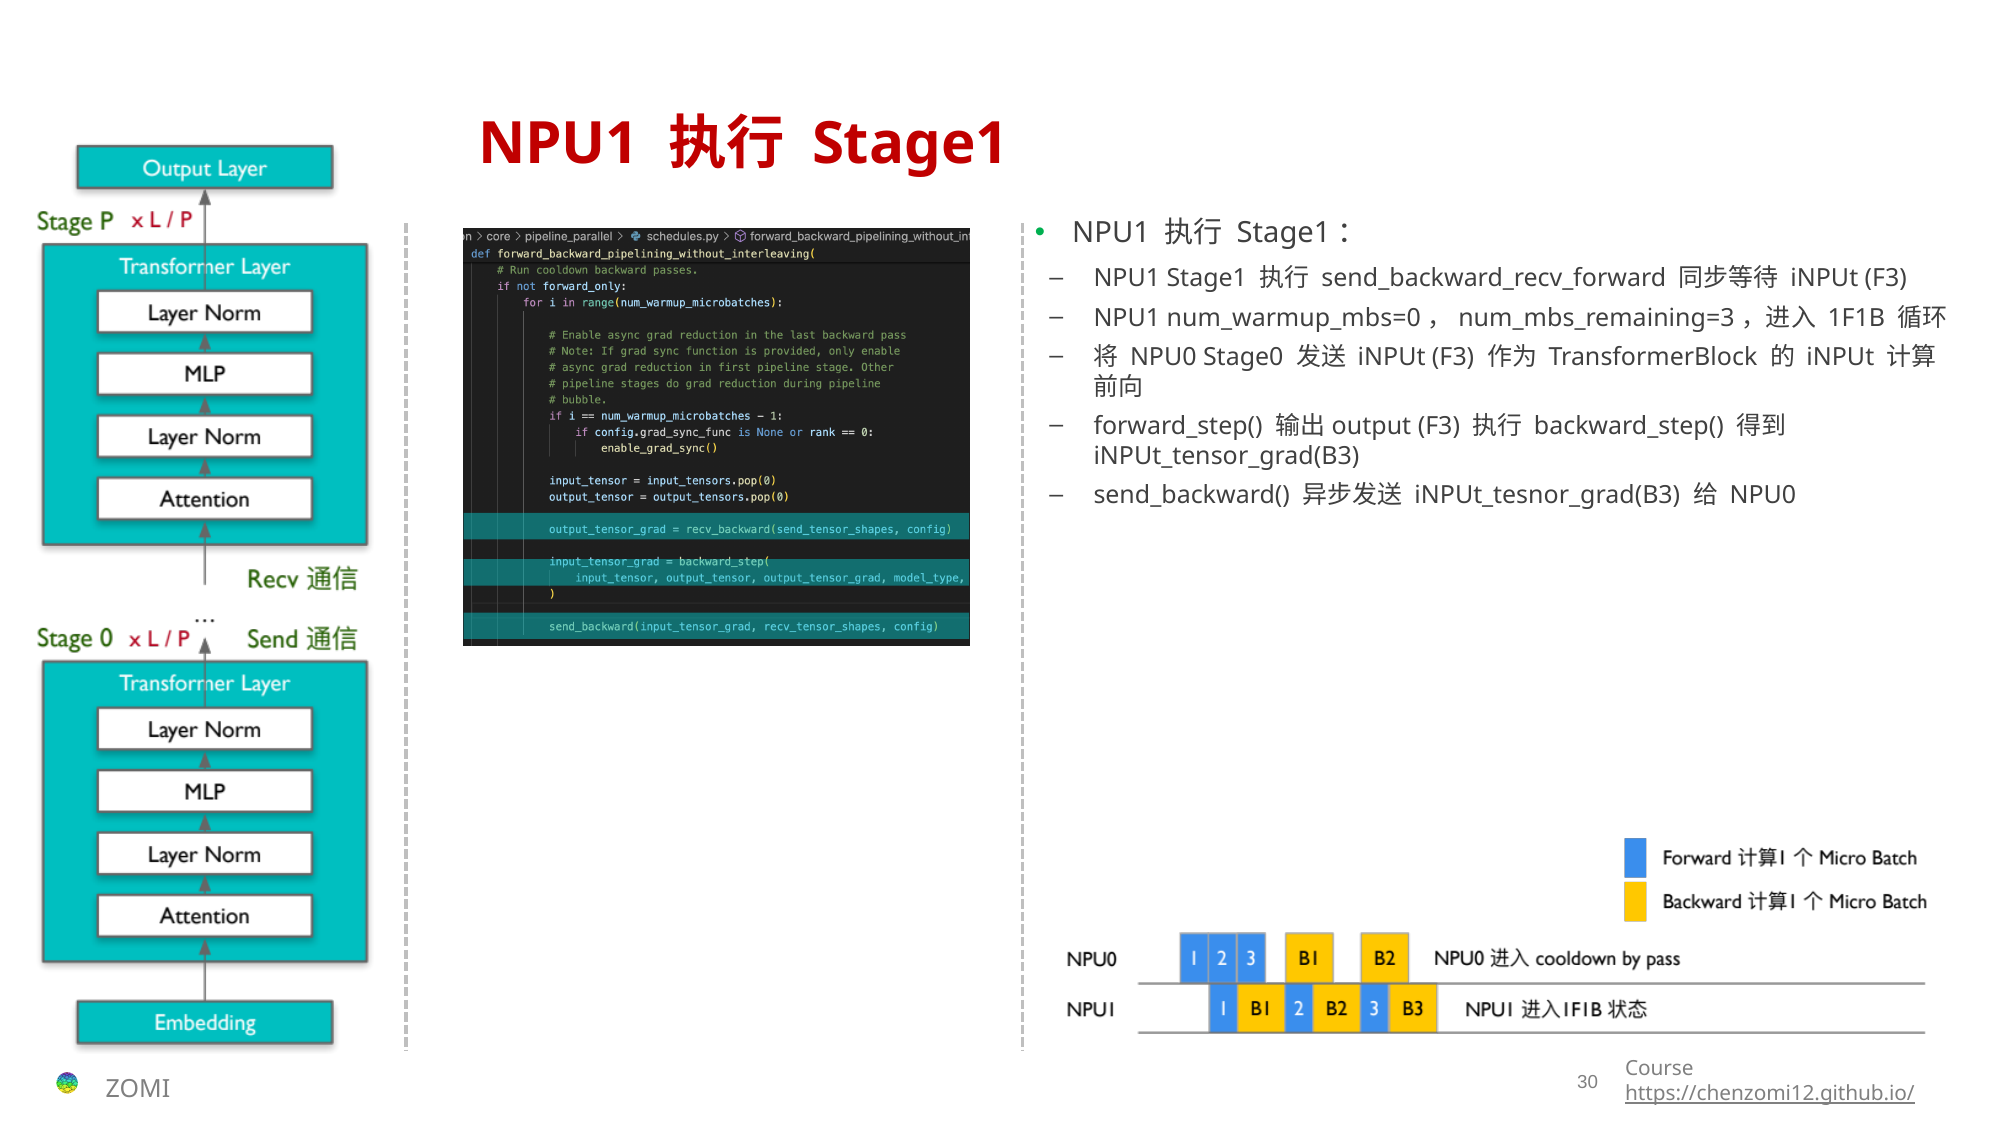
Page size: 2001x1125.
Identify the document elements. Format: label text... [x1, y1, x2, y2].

picture [1058, 835, 1933, 1034]
picture [463, 228, 970, 646]
list NPU1 执行 Stage1： NPU1 Stage1 执行 send_backward_recv_forward 同步等待 iNPUt (F3) NPU1 num_warmup_mbs=0，num_mbs_remaining=3，进入 1F1B 循环 将 NPU0 Stage0 发送 iNPUt (F3) 作为 TransformerBlock 的 iNPUt 计算前向 forward_step() 输出output (F3) 执行 backward_step() 得到 iNPUt_tensor_grad(B3) send_backward() 异步发送 iNPUt_tesnor_grad(B3) 给 NPU0 [1020, 206, 1972, 1047]
title NPU1 执行 Stage1 [463, 91, 1927, 189]
picture [29, 139, 375, 1055]
picture [57, 1073, 77, 1093]
